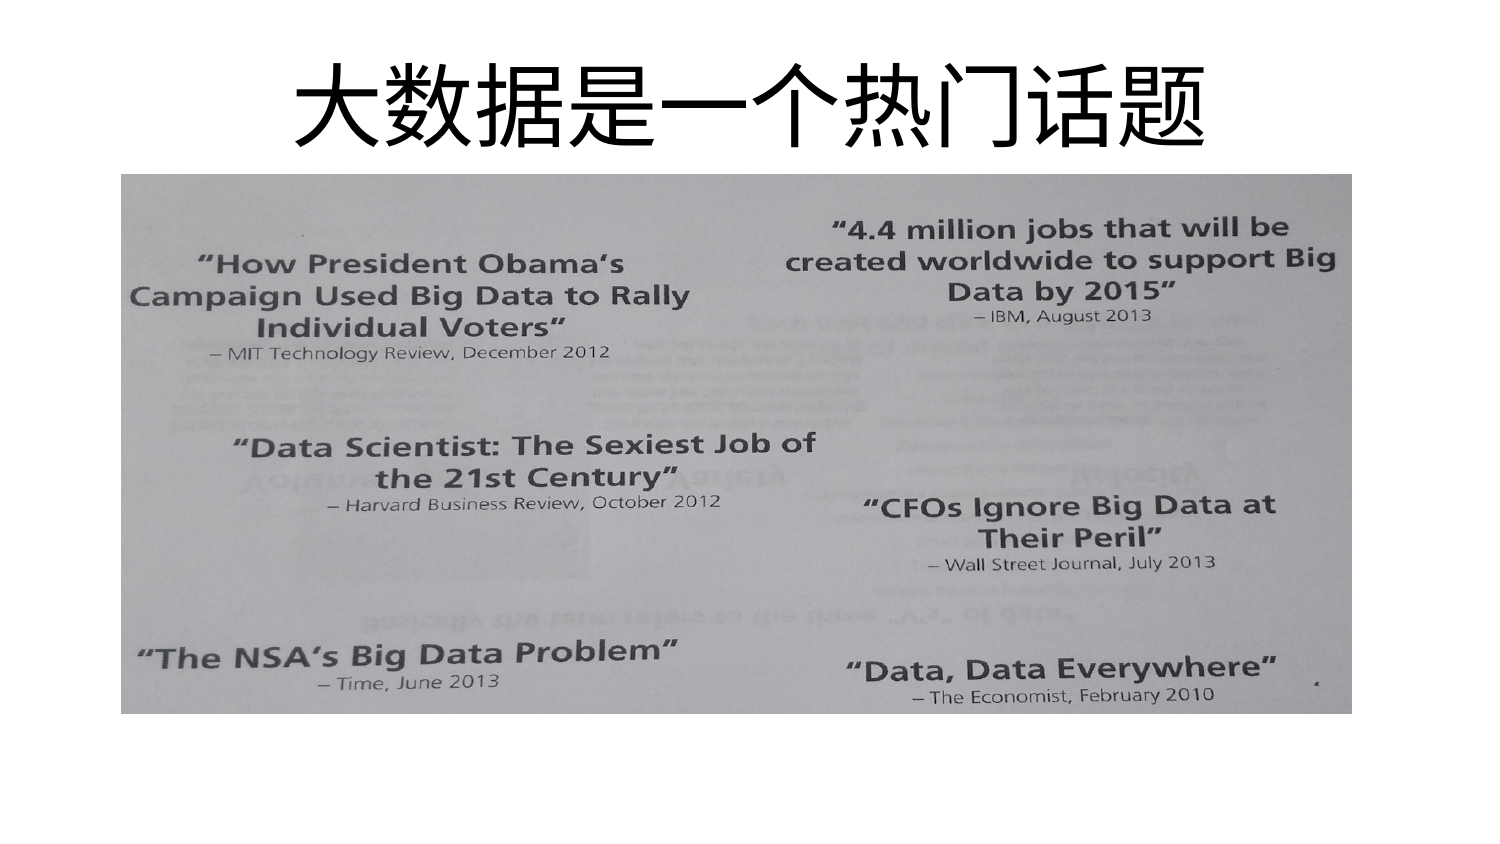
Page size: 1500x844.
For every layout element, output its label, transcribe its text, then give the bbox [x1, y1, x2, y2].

title 大数据是一个热门话题 [75, 33, 1425, 175]
picture [121, 174, 1353, 714]
